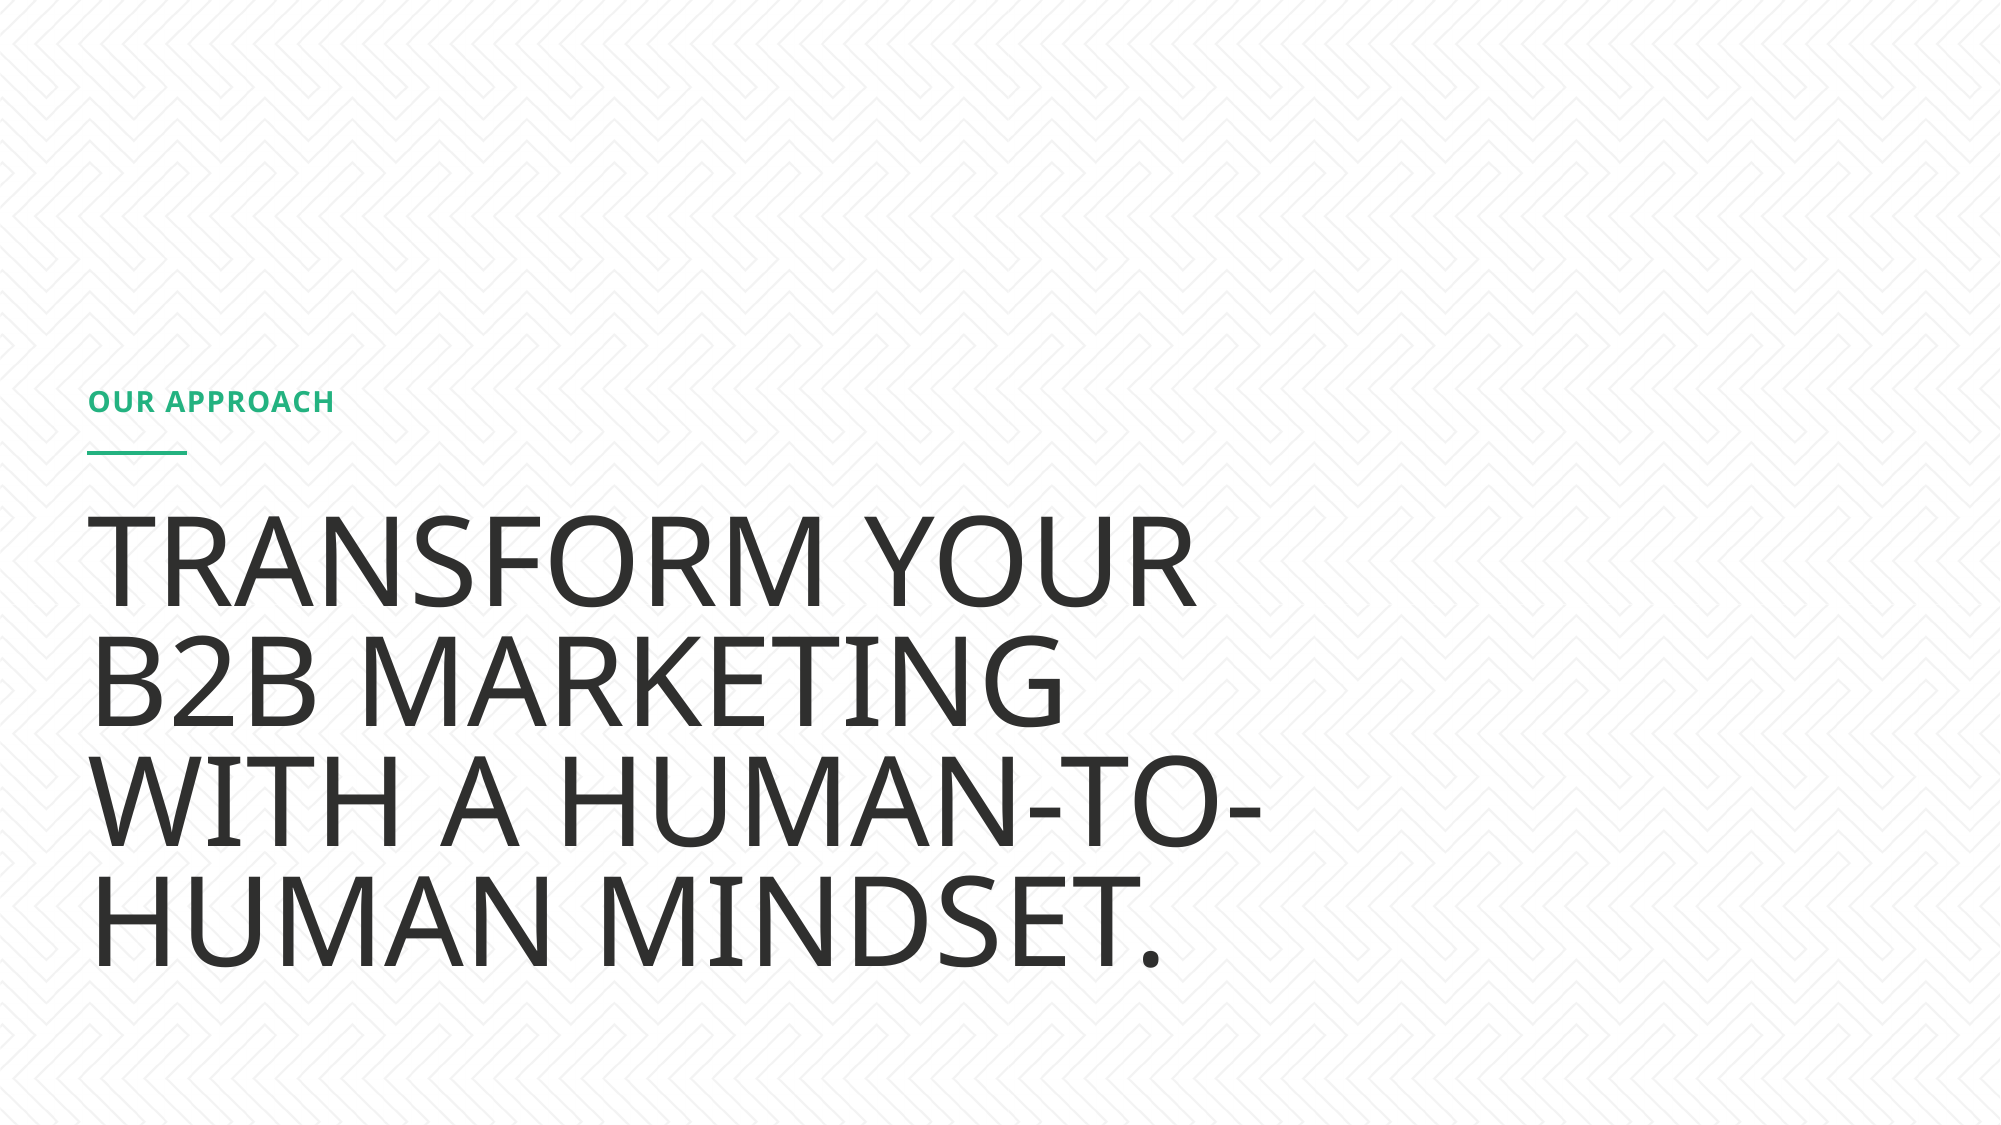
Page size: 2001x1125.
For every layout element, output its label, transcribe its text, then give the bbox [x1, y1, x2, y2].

picture [0, 0, 2001, 1125]
list Our approach [87, 379, 1467, 417]
title Transform your b2b marketing with a human-to-human mindset. [87, 510, 1467, 723]
